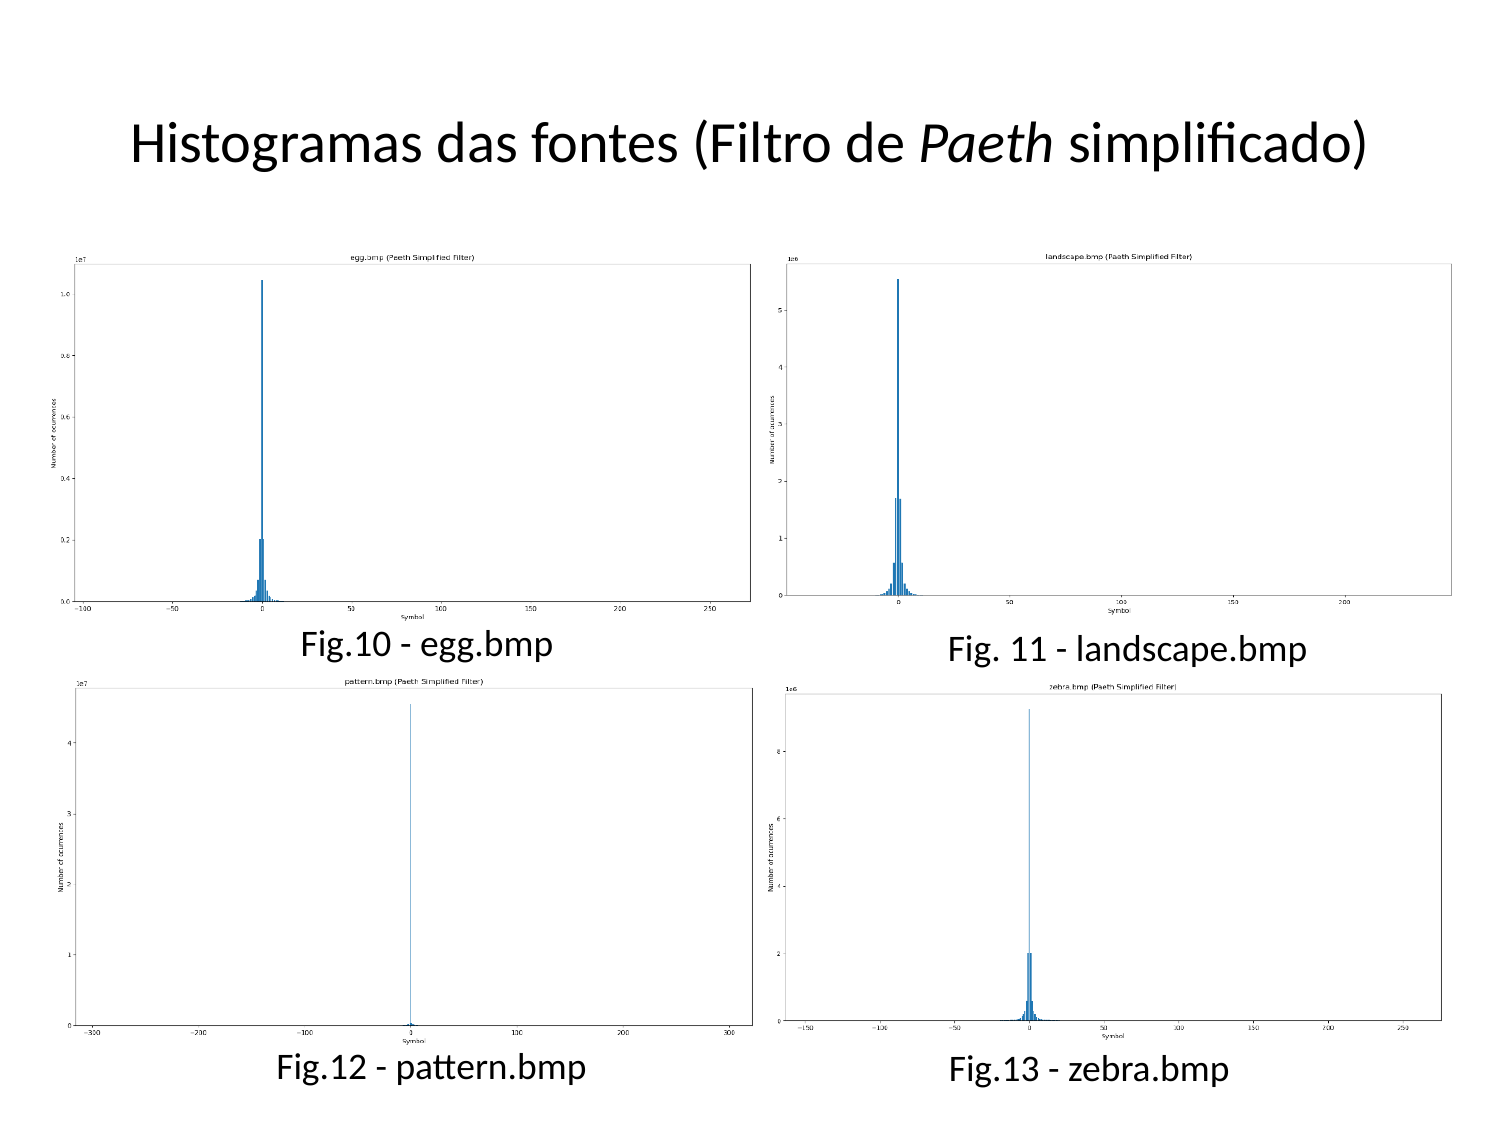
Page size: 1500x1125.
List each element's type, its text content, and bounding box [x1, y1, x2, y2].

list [0, 211, 678, 633]
picture [0, 211, 1500, 1073]
text_box Fig.13 - zebra.bmp [934, 1074, 1283, 1096]
title Histogramas das fontes (Filtro de Paeth simplificado) [75, 45, 1425, 210]
text_box Fig.12 - pattern.bmp [261, 1080, 627, 1095]
